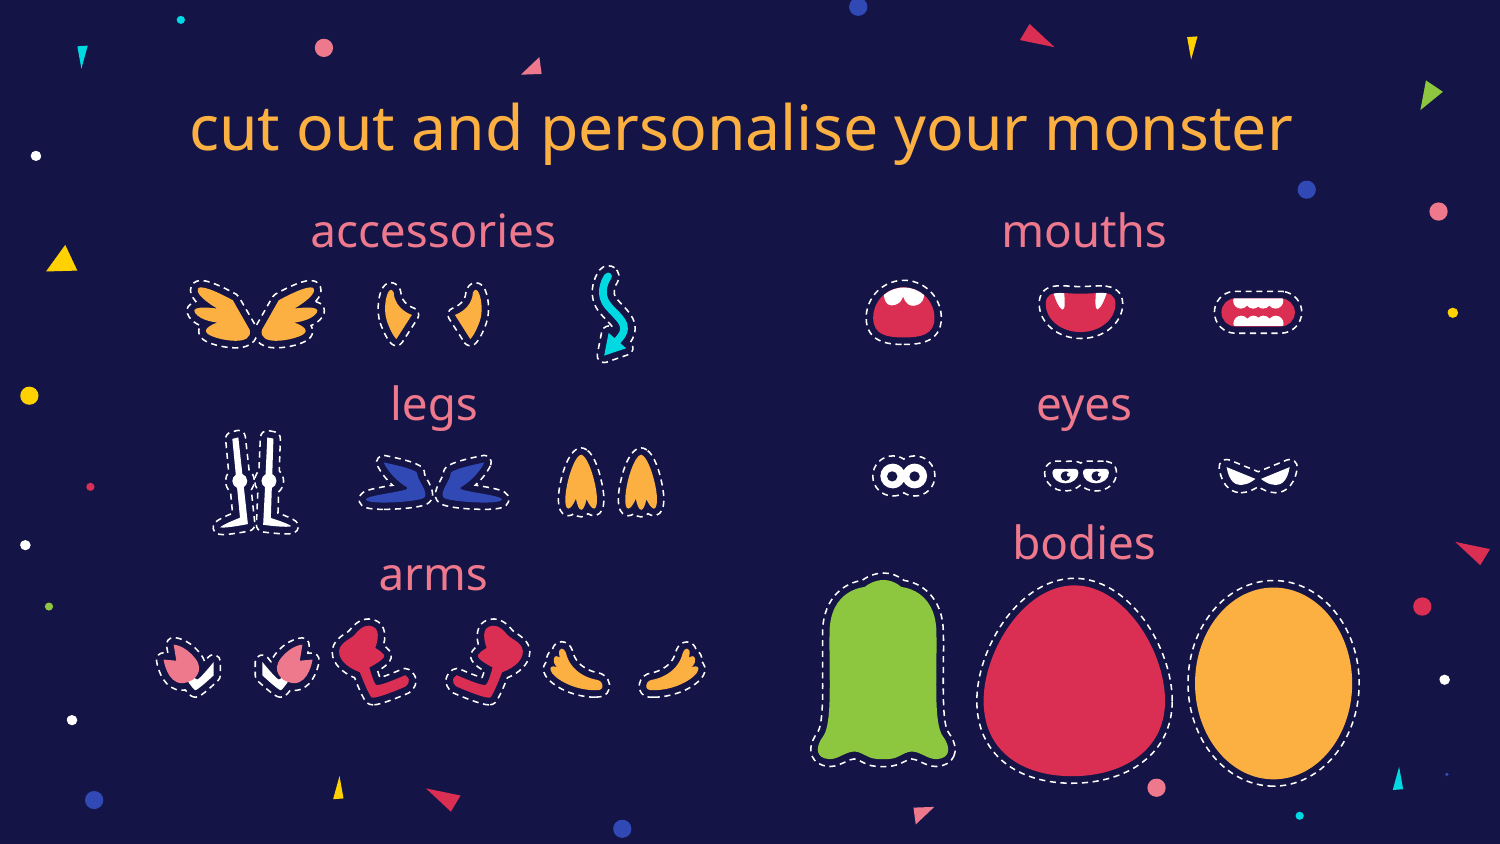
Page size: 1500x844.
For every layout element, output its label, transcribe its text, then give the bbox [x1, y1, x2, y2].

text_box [1218, 459, 1298, 493]
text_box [185, 280, 326, 349]
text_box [358, 455, 510, 510]
title eyes [929, 359, 1239, 447]
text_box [808, 572, 957, 767]
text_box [375, 282, 491, 346]
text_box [976, 578, 1173, 784]
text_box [586, 265, 636, 363]
title arms [278, 529, 589, 617]
title mouths [929, 186, 1239, 274]
title bodies [929, 498, 1239, 586]
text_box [865, 280, 942, 345]
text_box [329, 618, 533, 706]
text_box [1044, 460, 1117, 492]
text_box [872, 455, 936, 497]
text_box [554, 447, 668, 518]
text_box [212, 430, 299, 535]
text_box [1038, 285, 1124, 339]
title legs [279, 359, 589, 446]
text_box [156, 637, 320, 698]
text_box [1214, 291, 1303, 334]
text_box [542, 641, 707, 698]
title cut out and personalise your monster [118, 72, 1382, 167]
title accessories [278, 186, 589, 274]
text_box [1187, 580, 1360, 787]
